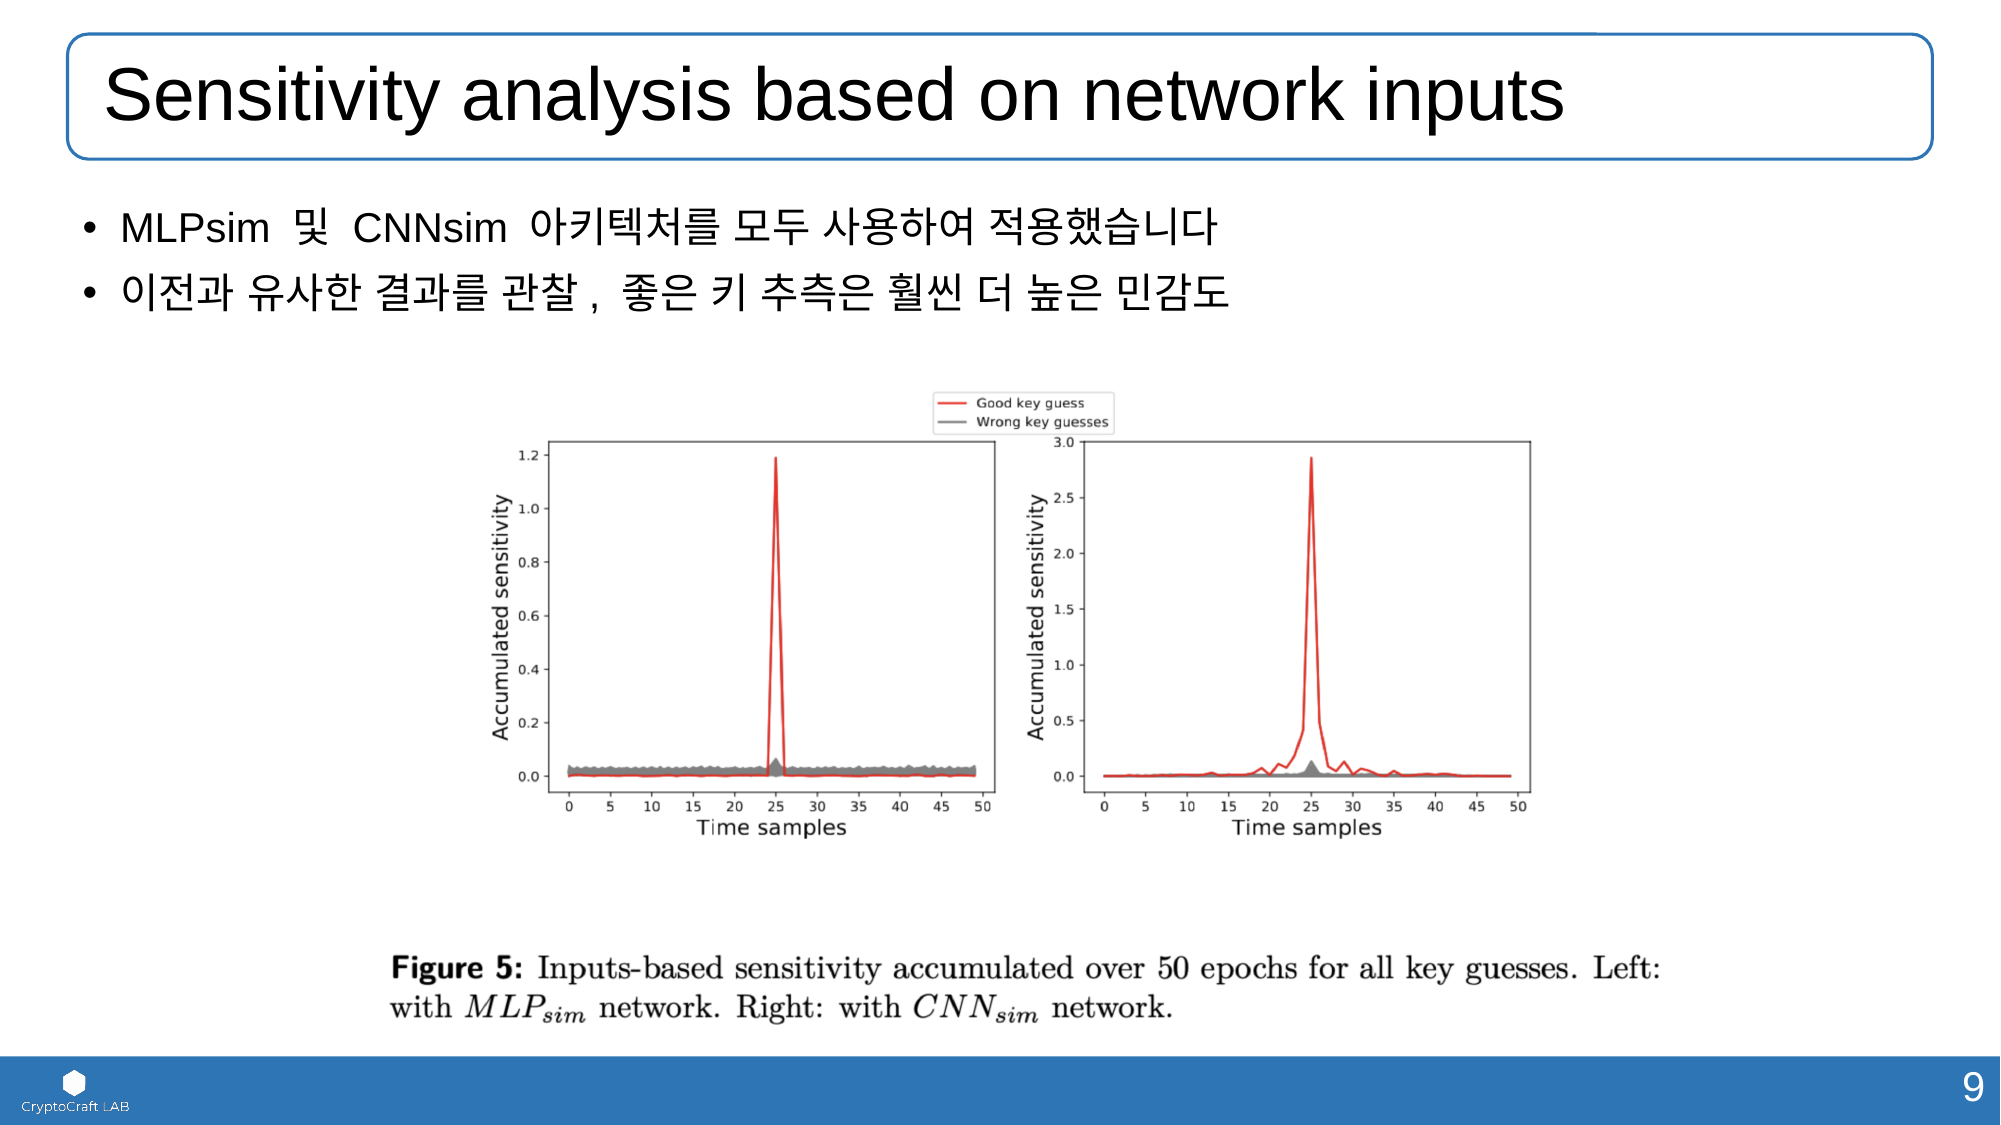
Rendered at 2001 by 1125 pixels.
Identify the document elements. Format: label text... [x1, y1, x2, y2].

list MLPsim 및 CNNsim 아키텍처를 모두 사용하여 적용했습니다 이전과 유사한 결과를 관찰, 좋은 키 추측은 훨씬 더 높은 민감도 [67, 199, 1933, 1029]
title Sensitivity analysis based on network inputs [67, 34, 1933, 160]
picture [13, 1061, 138, 1123]
picture [387, 373, 1668, 1046]
